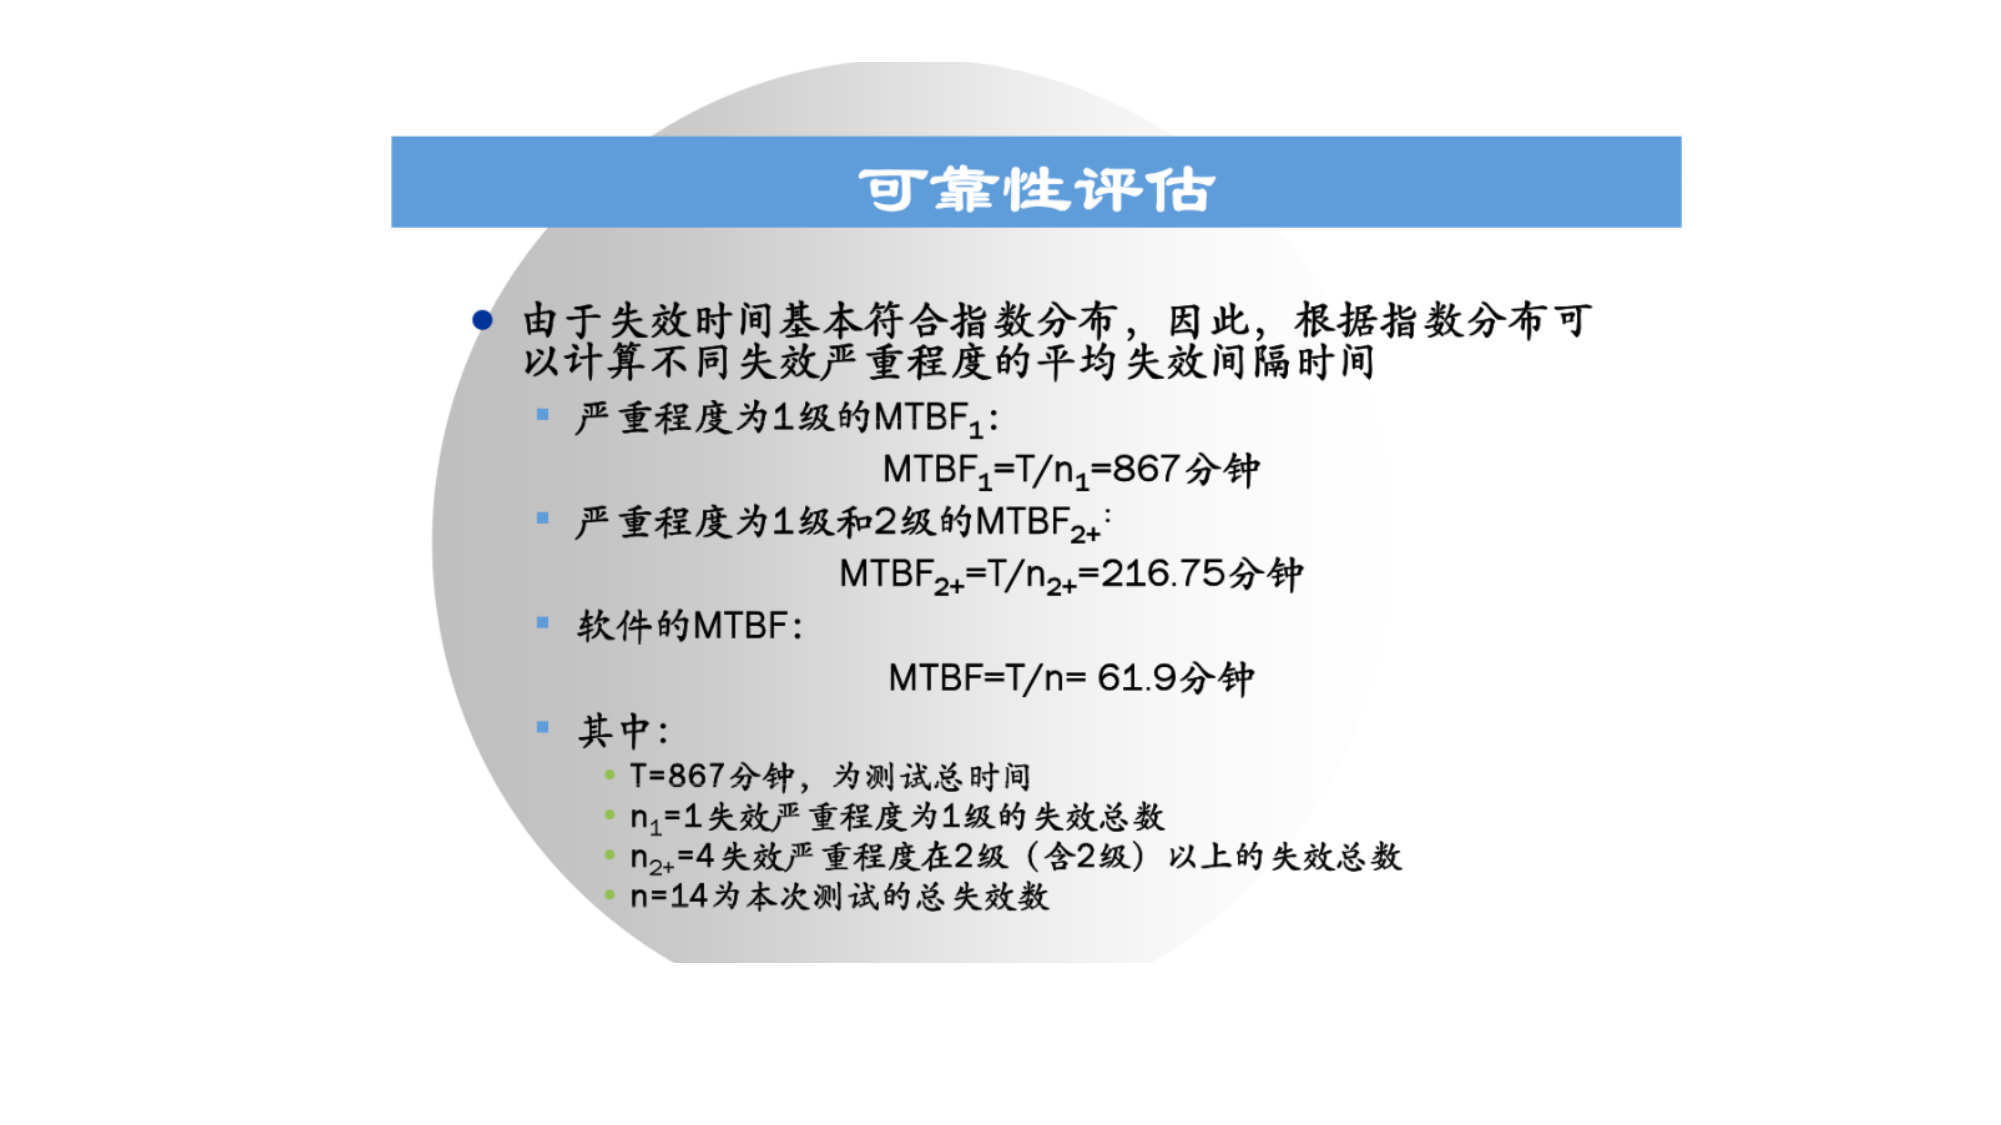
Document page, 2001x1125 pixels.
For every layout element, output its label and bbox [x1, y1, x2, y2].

picture [374, 62, 1717, 963]
